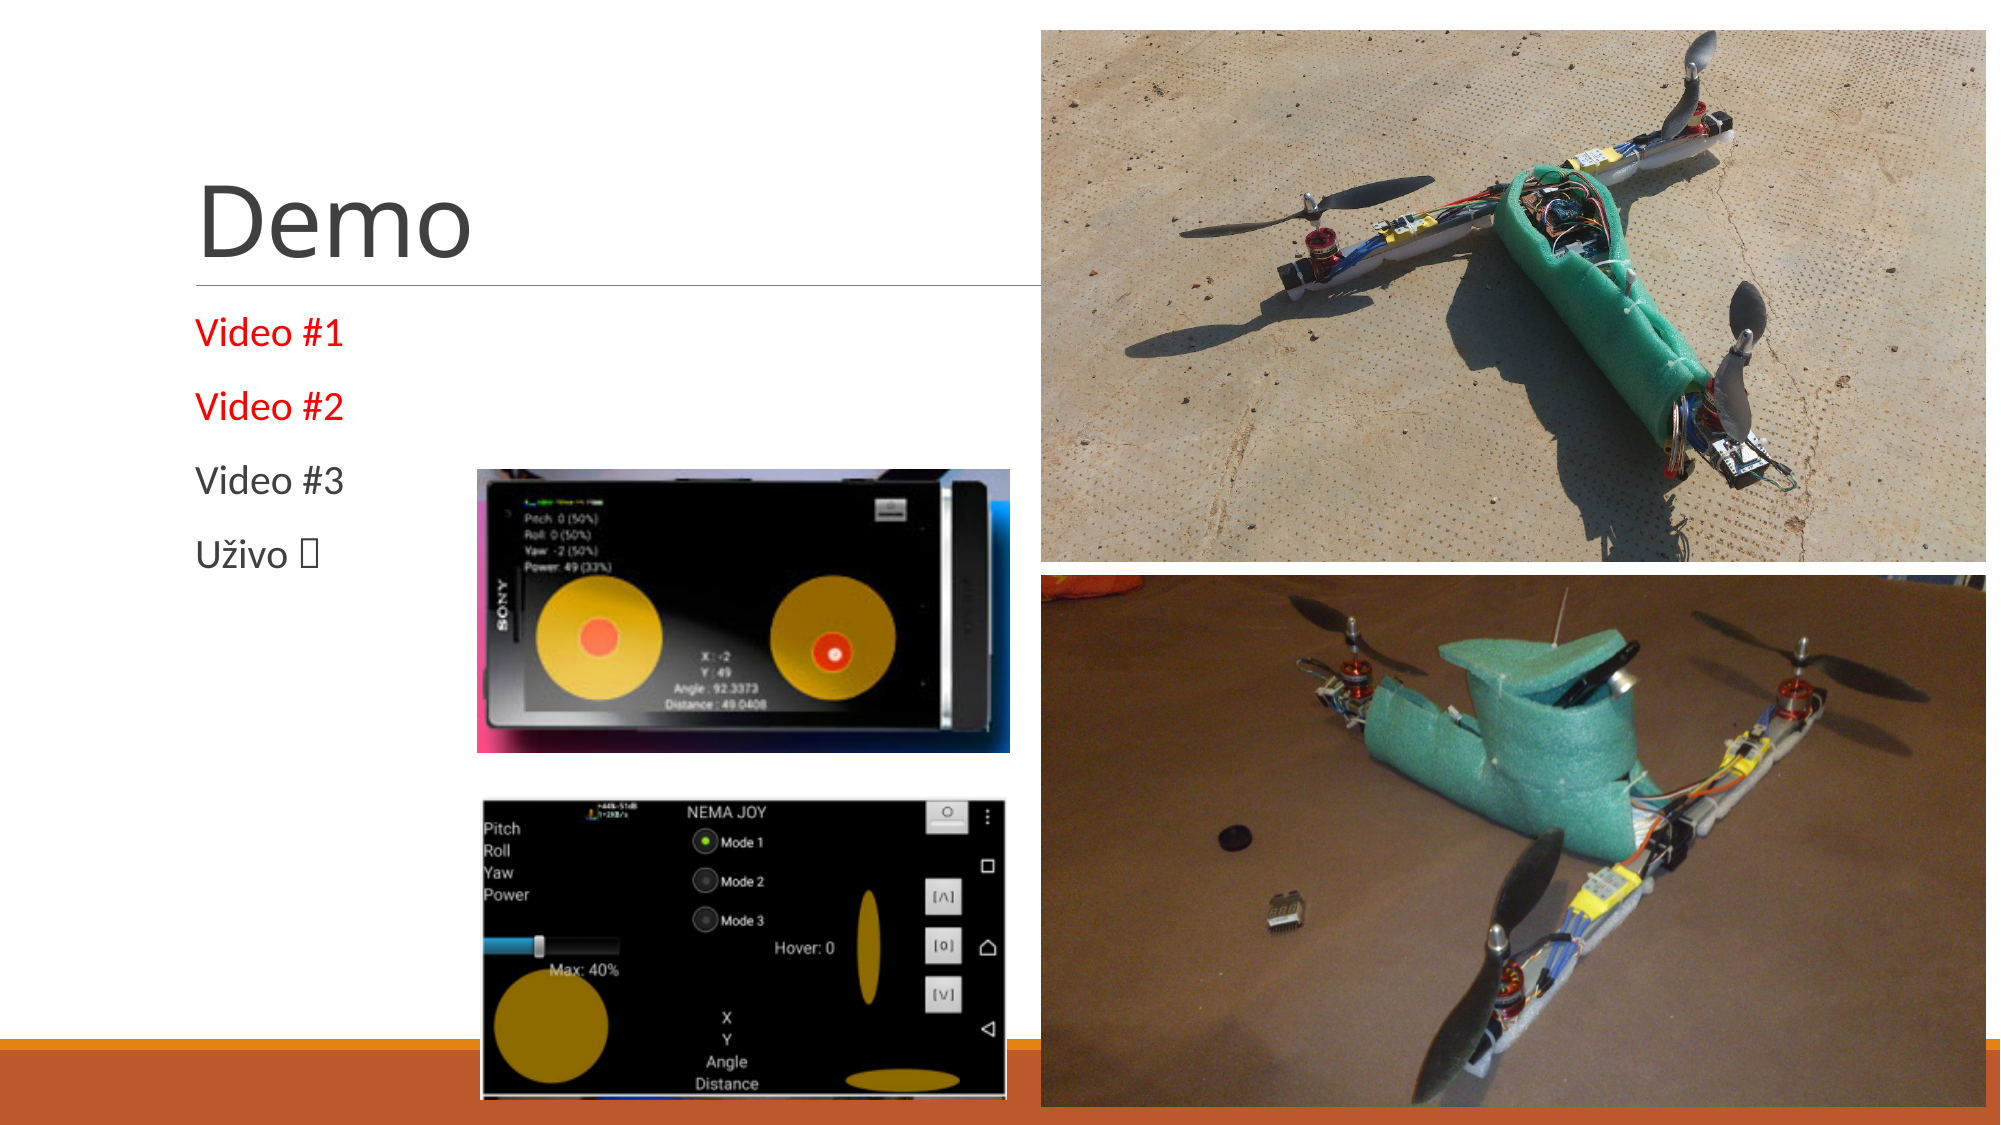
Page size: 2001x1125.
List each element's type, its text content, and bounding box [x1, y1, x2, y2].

picture [476, 468, 1011, 754]
picture [1040, 30, 1986, 563]
title Demo [180, 47, 1037, 285]
picture [479, 795, 1008, 1100]
picture [1040, 574, 1986, 1107]
list Video #1 Video #2 Video #3 Uživo  [180, 302, 1830, 963]
